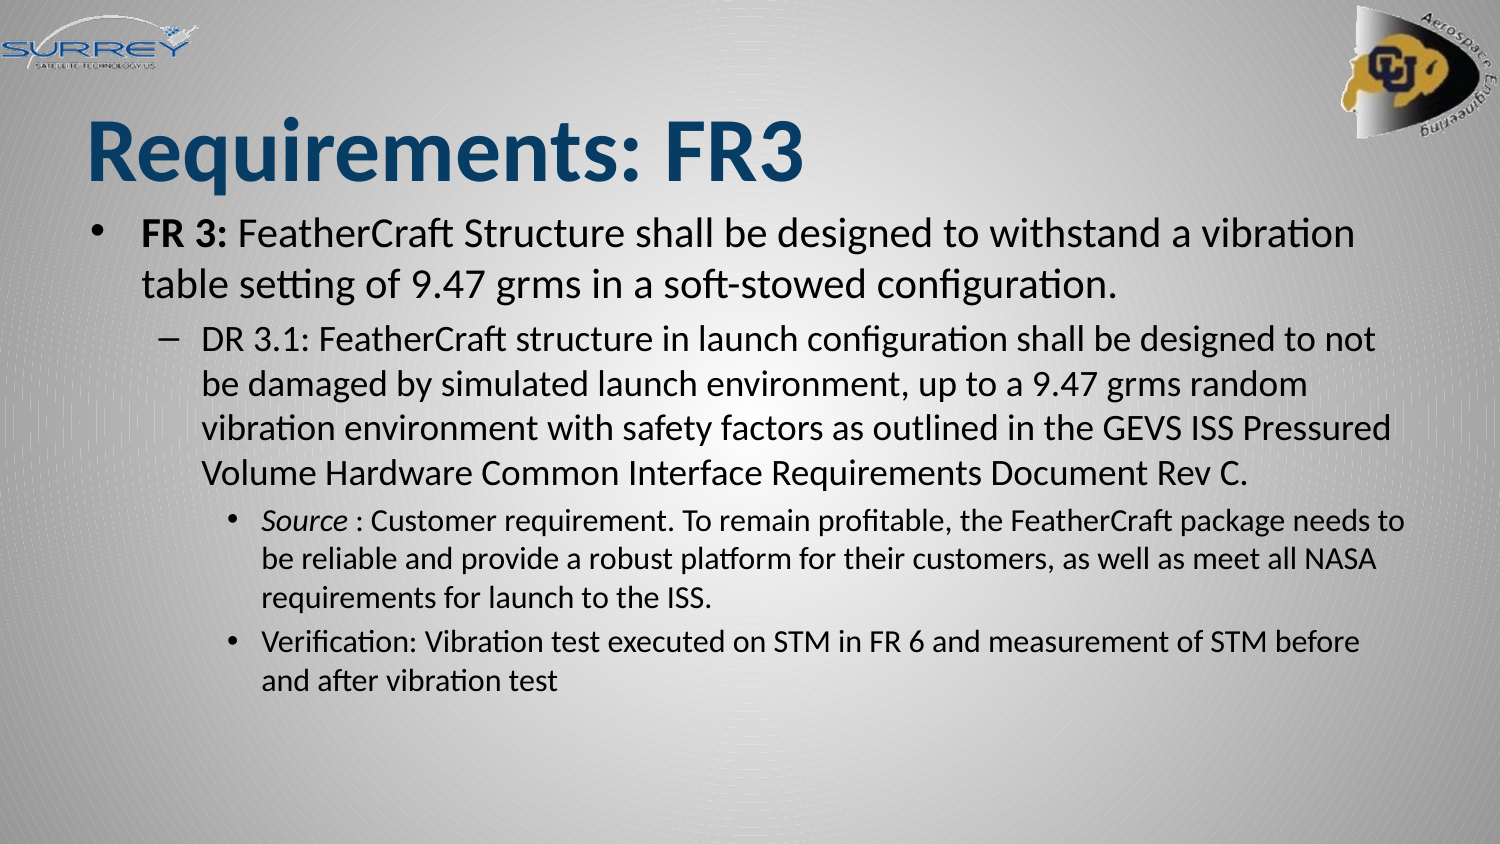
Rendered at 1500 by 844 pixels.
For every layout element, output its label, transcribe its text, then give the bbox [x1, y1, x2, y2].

picture [0, 0, 201, 120]
list FR 3: FeatherCraft Structure shall be designed to withstand a vibration table setting of 9.47 grms in a soft-stowed configuration. DR 3.1: FeatherCraft structure in launch configuration shall be designed to not be damaged by simulated launch environment, up to a 9.47 grms random vibration environment with safety factors as outlined in the GEVS ISS Pressured Volume Hardware Common Interface Requirements Document Rev C. Source : Customer requirement. To remain profitable, the FeatherCraft package needs to be reliable and provide a robust platform for their customers, as well as meet all NASA requirements for launch to the ISS. Verification: Vibration test executed on STM in FR 6 and measurement of STM before and after vibration test [75, 196, 1425, 722]
title Requirements: FR3 [70, 75, 1421, 216]
picture [1341, 0, 1500, 151]
